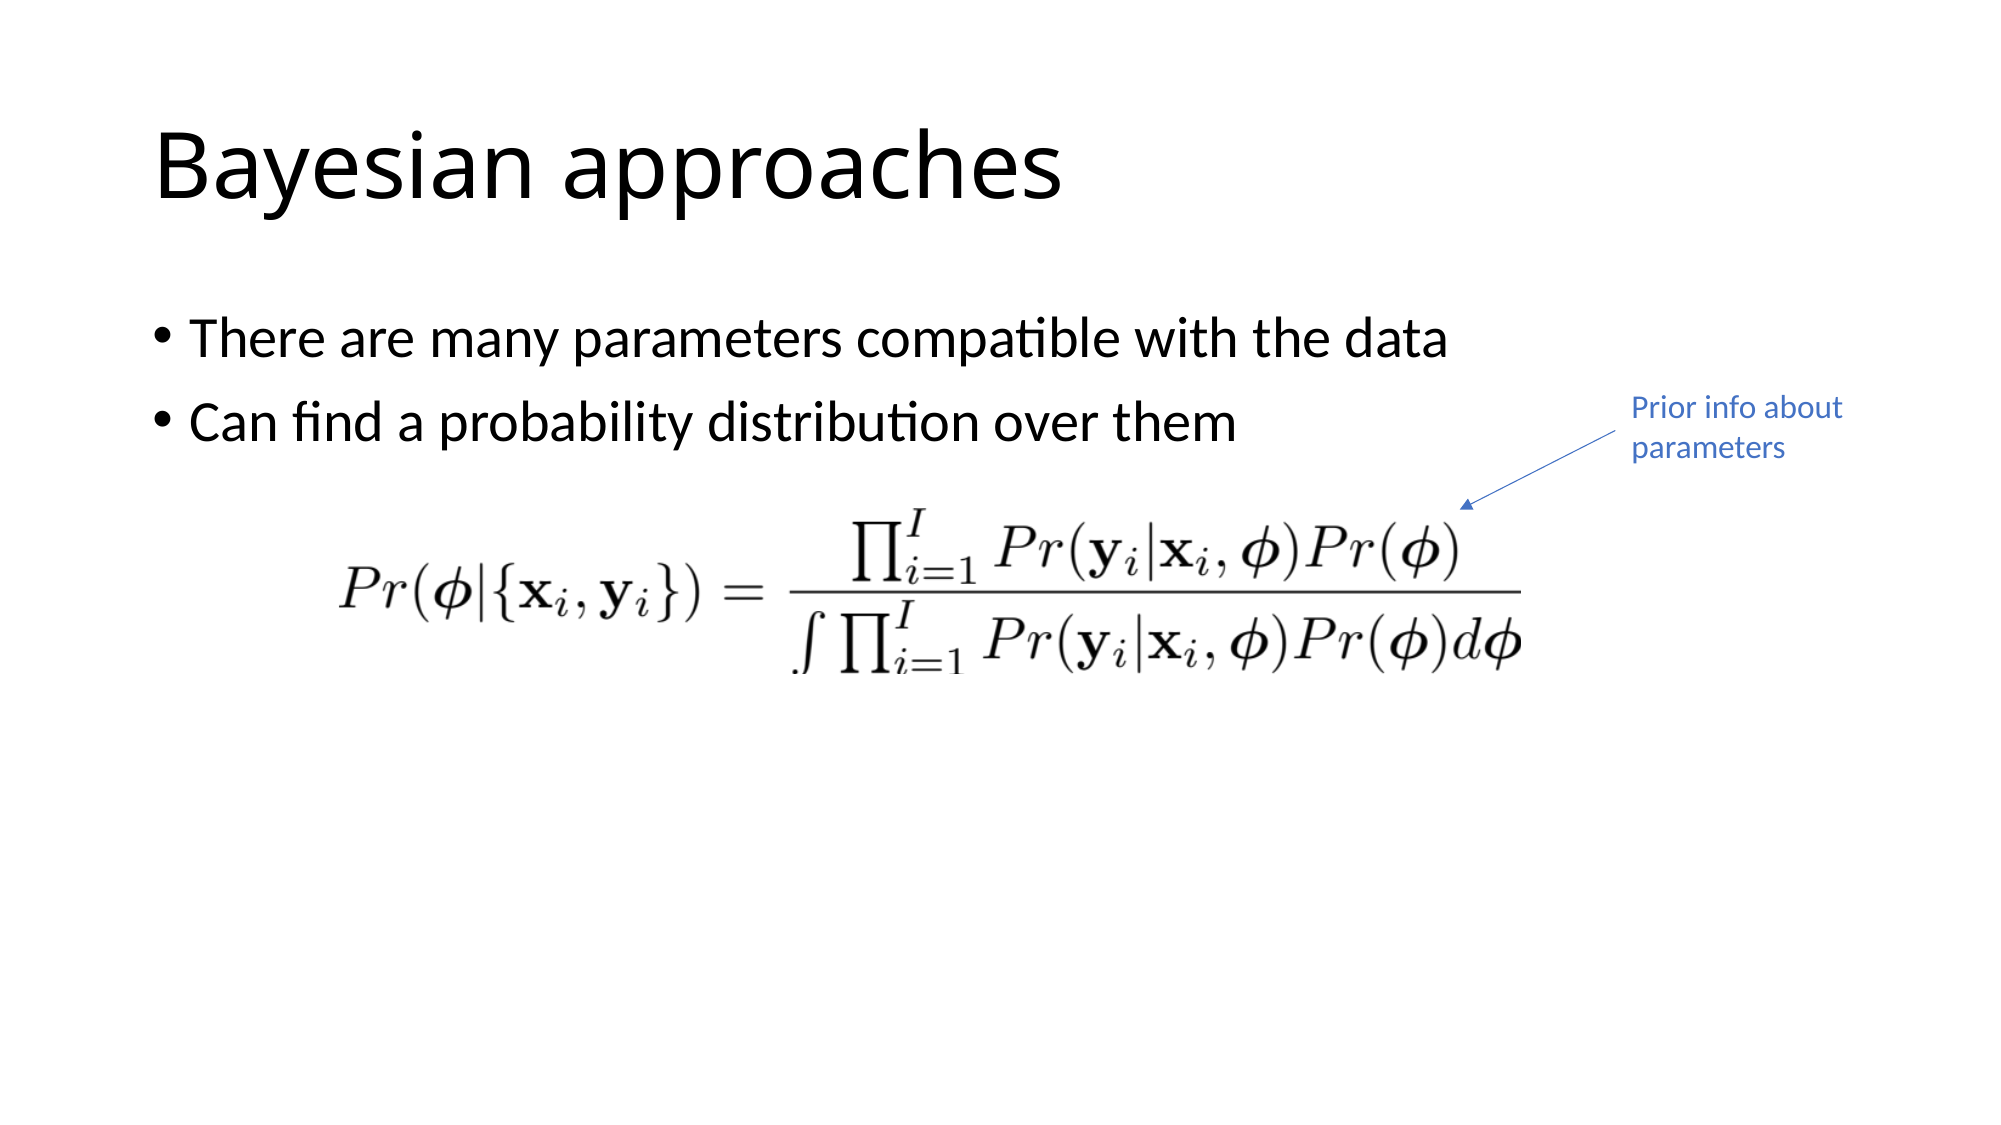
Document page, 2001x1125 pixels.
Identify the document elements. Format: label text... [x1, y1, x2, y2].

list There are many parameters compatible with the data Can find a probability distribution over them Take all possible parameters into account when make prediction [137, 299, 1863, 1014]
text_box Prior info about parameters [1616, 378, 1859, 473]
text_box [1459, 430, 1616, 510]
title Bayesian approaches [137, 59, 1863, 278]
picture [338, 507, 1521, 674]
